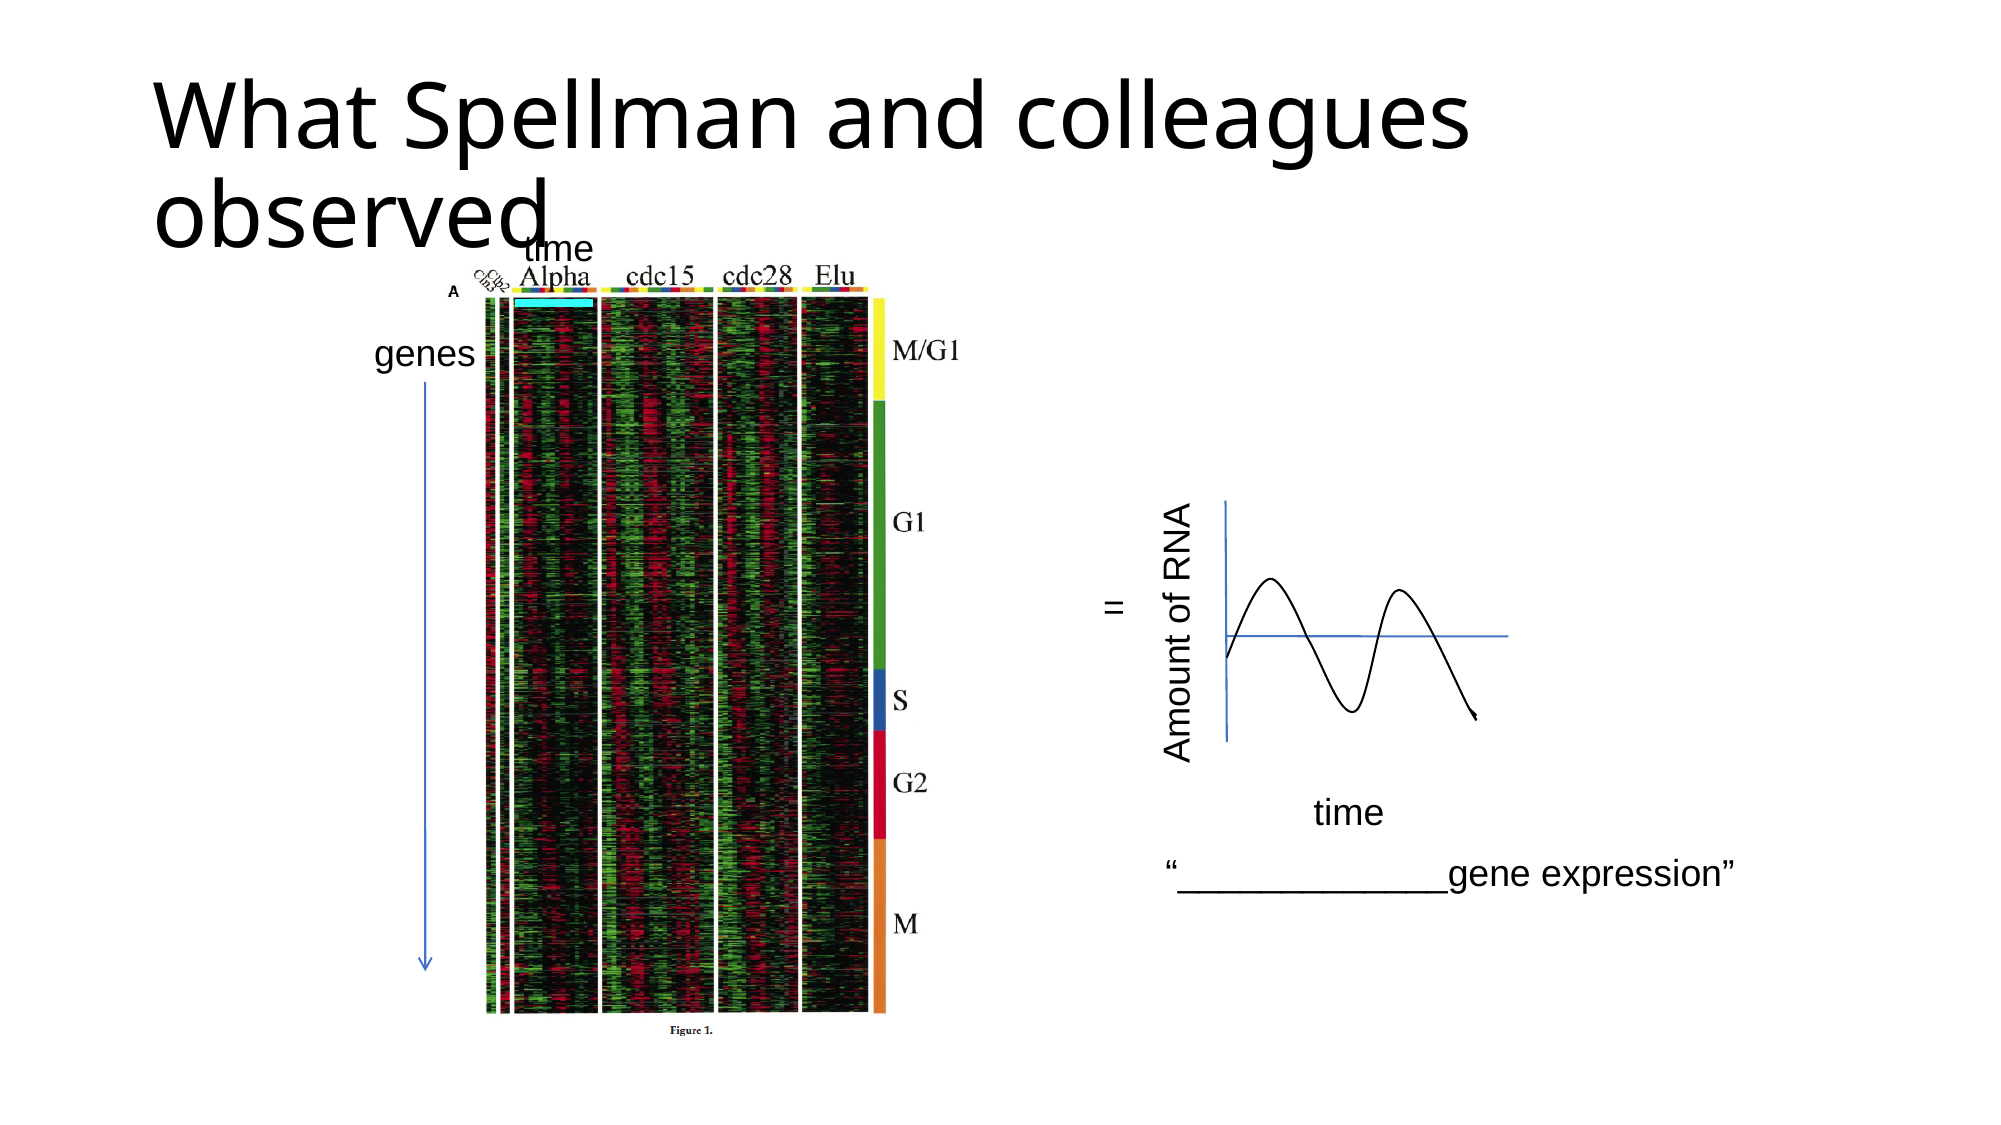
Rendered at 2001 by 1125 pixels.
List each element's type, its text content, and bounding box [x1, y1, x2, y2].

text_box [1377, 588, 1436, 636]
text_box Amount of RNA [1144, 623, 1205, 779]
text_box [1234, 623, 1308, 636]
text_box genes [359, 322, 437, 382]
text_box Amount of RNA [1144, 488, 1205, 620]
text_box time [508, 216, 610, 254]
text_box [1240, 577, 1301, 620]
text_box = [1088, 575, 1141, 636]
picture [437, 254, 1024, 1040]
title What Spellman and colleagues observed [137, 59, 1863, 278]
text_box [1225, 637, 1478, 721]
text_box time [1299, 780, 1400, 841]
text_box “_____________gene expression” [1150, 841, 1750, 902]
